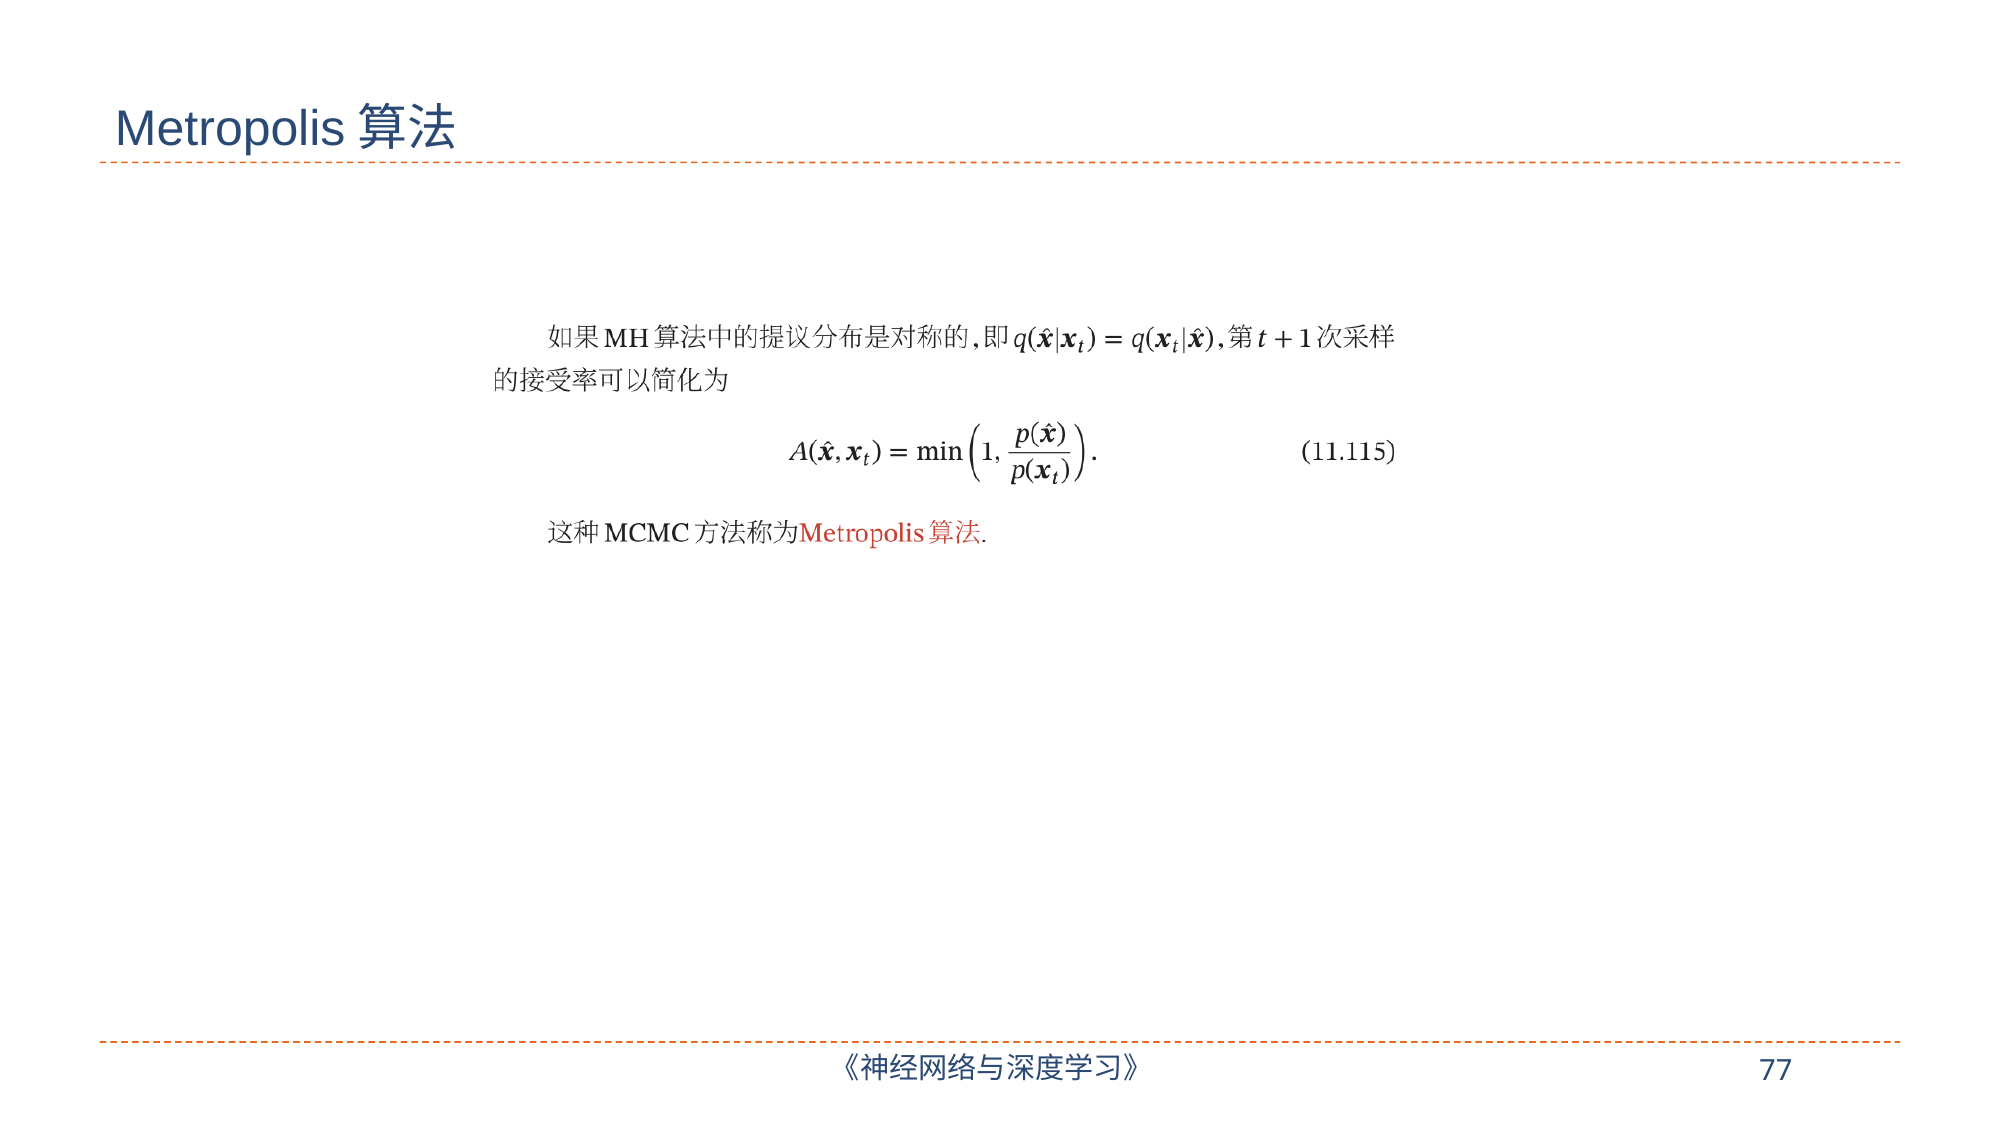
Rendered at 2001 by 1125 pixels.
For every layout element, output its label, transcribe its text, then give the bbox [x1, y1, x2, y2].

title Metropolis算法 [99, 24, 1900, 164]
picture [487, 312, 1410, 558]
